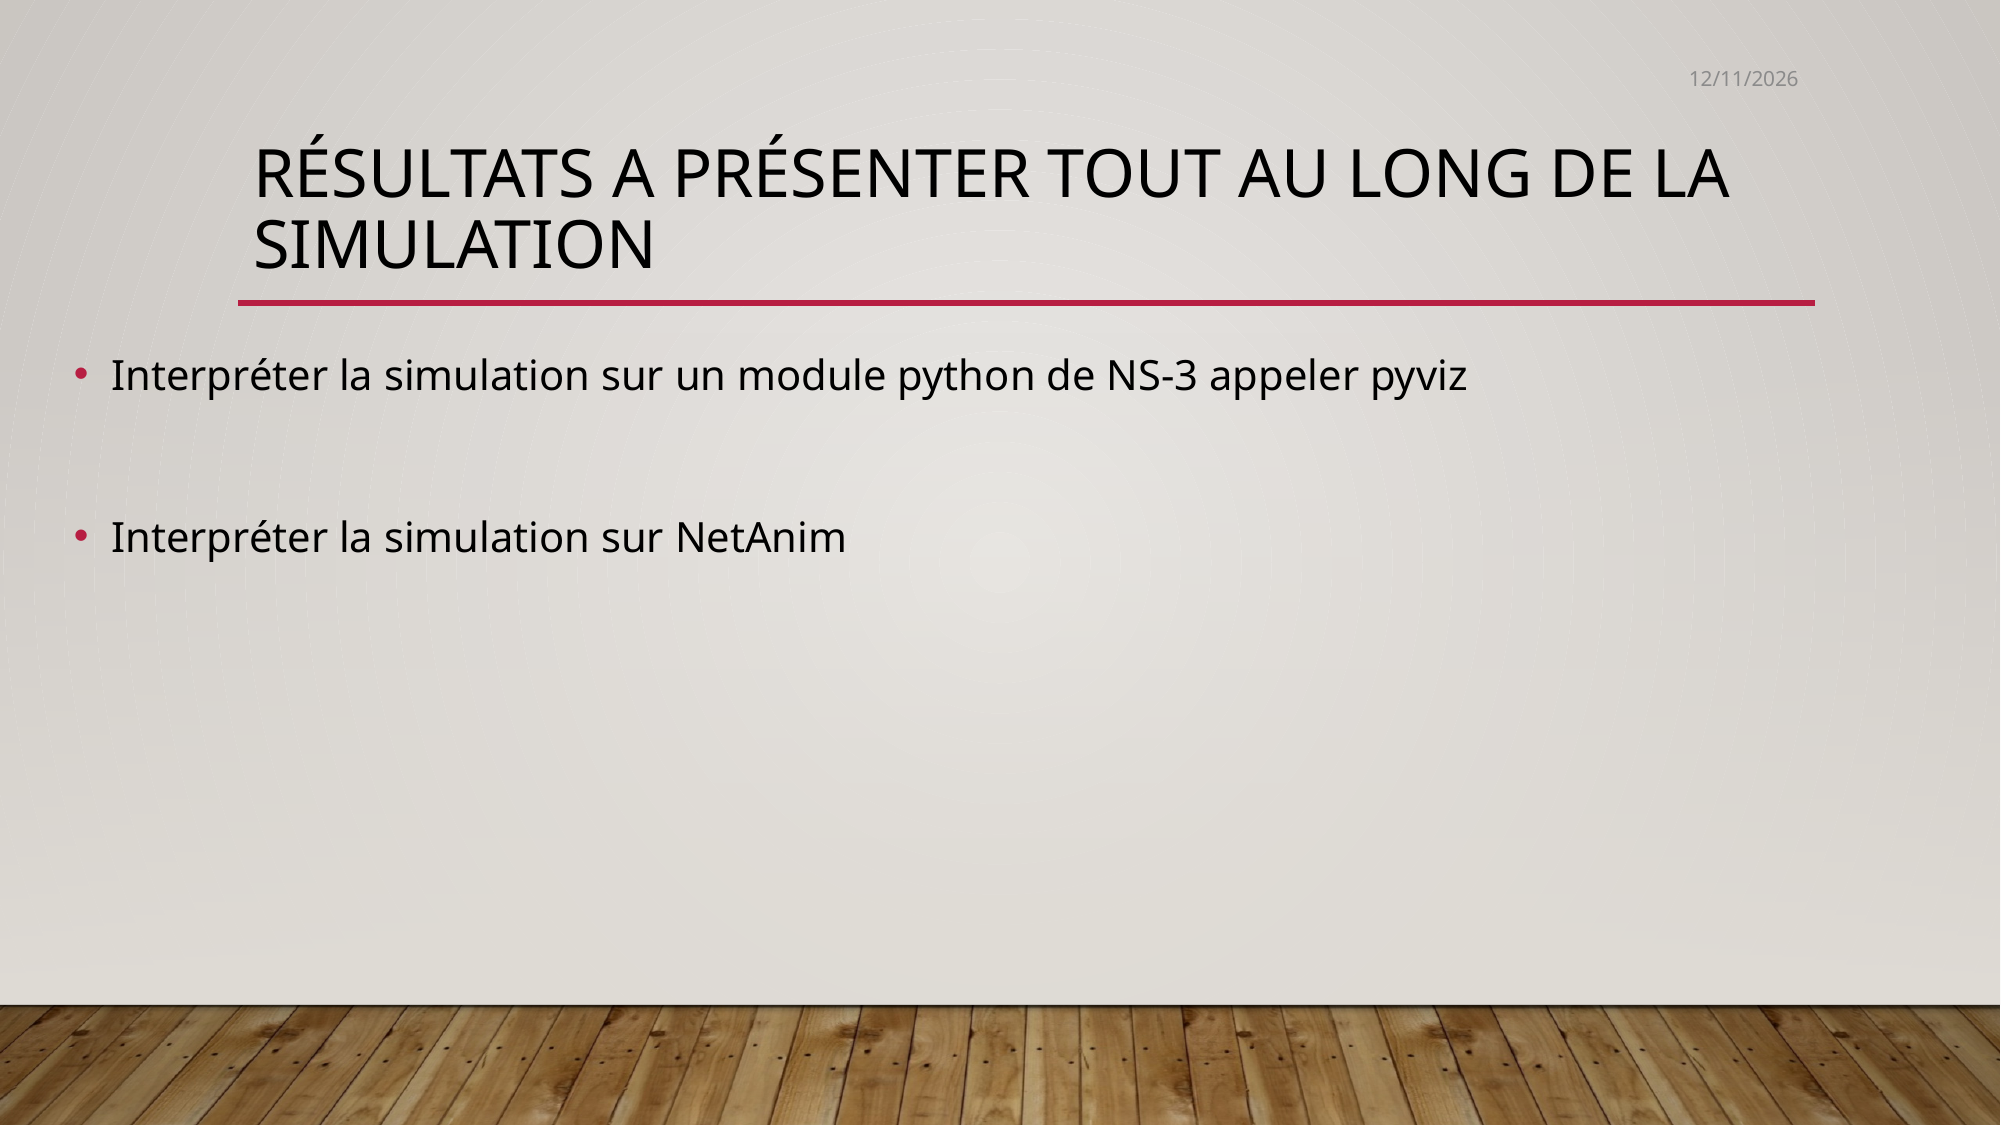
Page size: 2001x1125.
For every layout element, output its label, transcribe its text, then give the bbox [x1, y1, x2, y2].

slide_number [1239, 54, 1814, 105]
title Résultats a présenter tout au long de la simulation [238, 131, 1814, 305]
picture [0, 1005, 2000, 1125]
list Interpréter la simulation sur un module python de NS-3 appeler pyviz Interpréter la simulation sur NetAnim [58, 331, 1977, 897]
